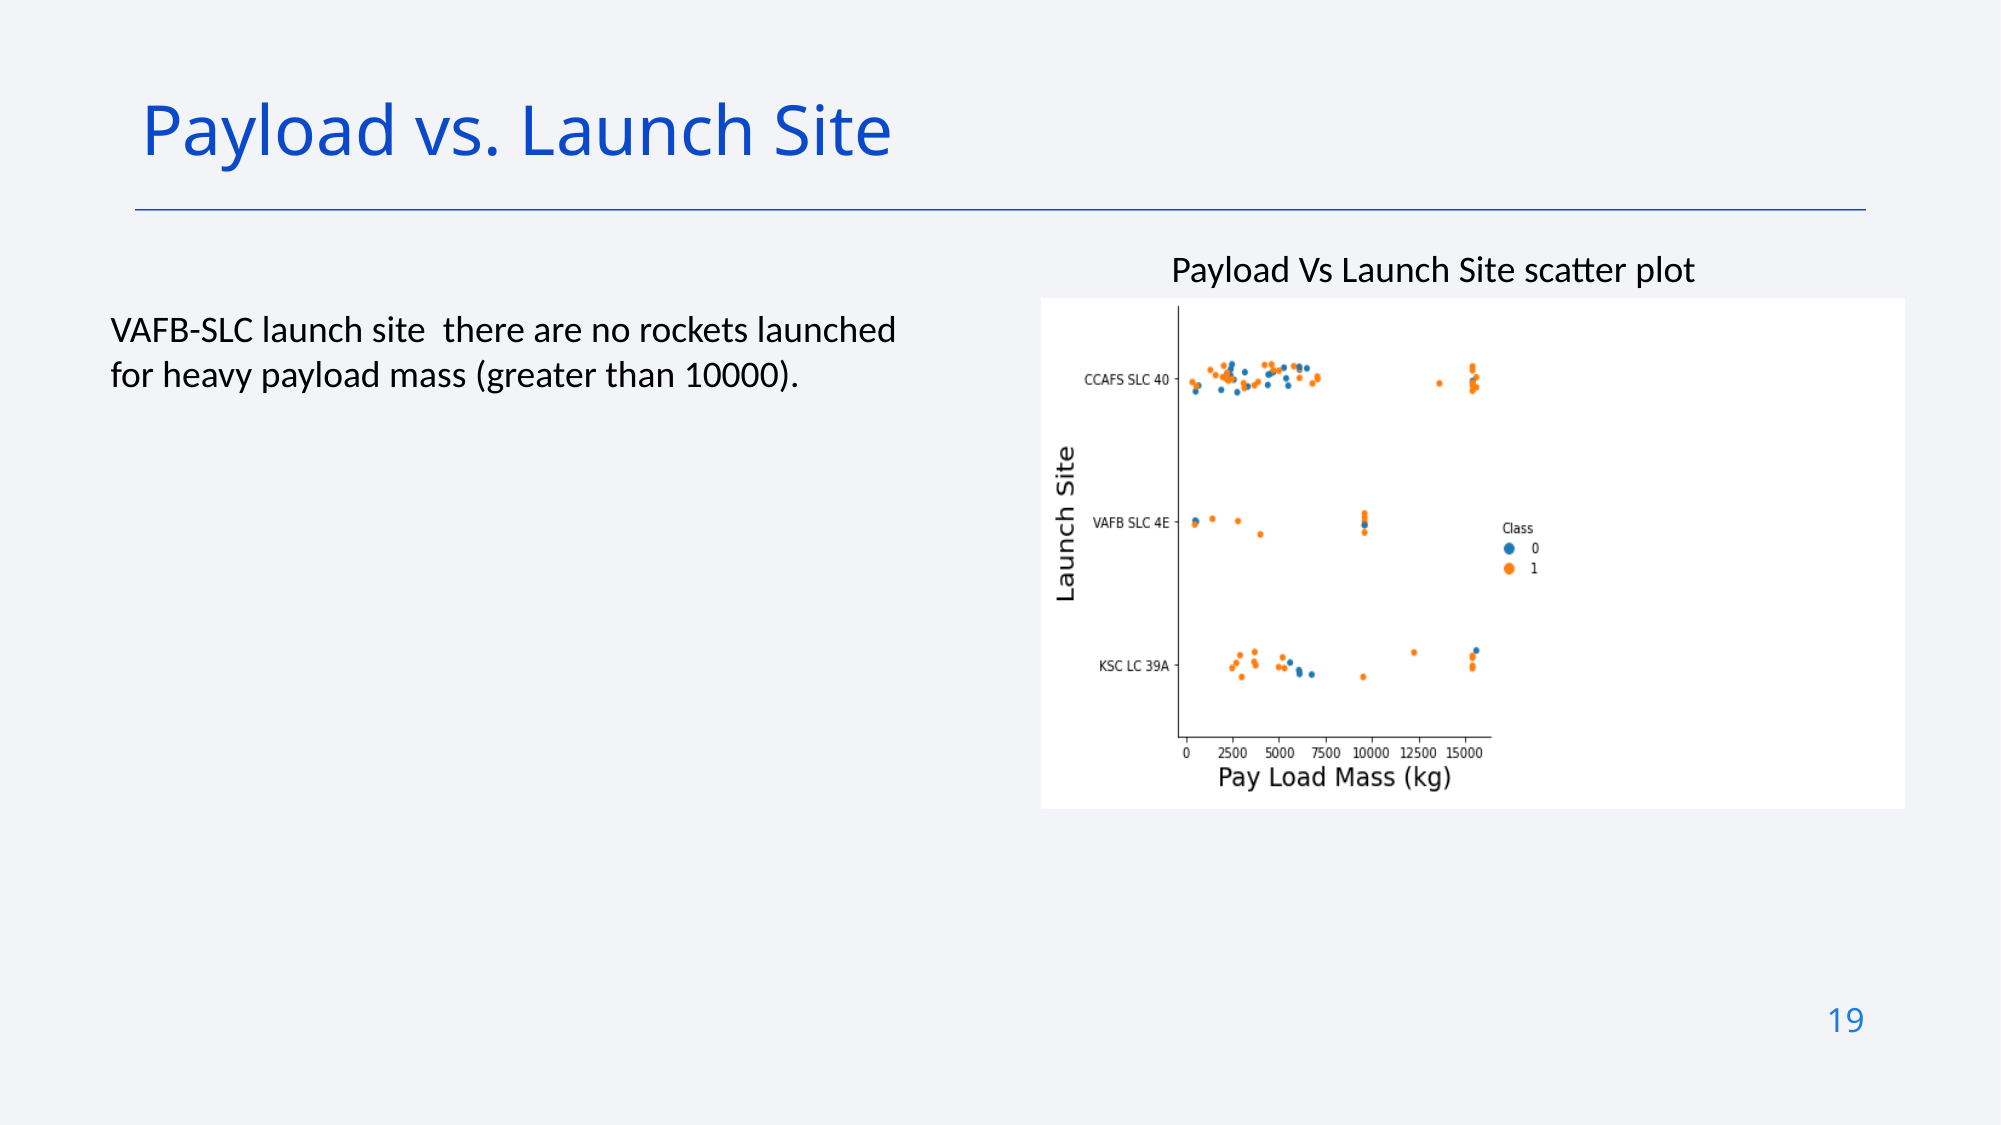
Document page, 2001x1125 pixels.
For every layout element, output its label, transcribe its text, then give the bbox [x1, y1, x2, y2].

text_box VAFB-SLC launch site there are no rockets launched for heavy payload mass (greater than 10000). [95, 298, 959, 403]
text_box Payload Vs Launch Site scatter plot [1016, 237, 1852, 298]
text_box Payload vs. Launch Site [126, 88, 1852, 179]
picture [0, 0, 2001, 1125]
slide_number 19 [1429, 988, 1880, 1055]
